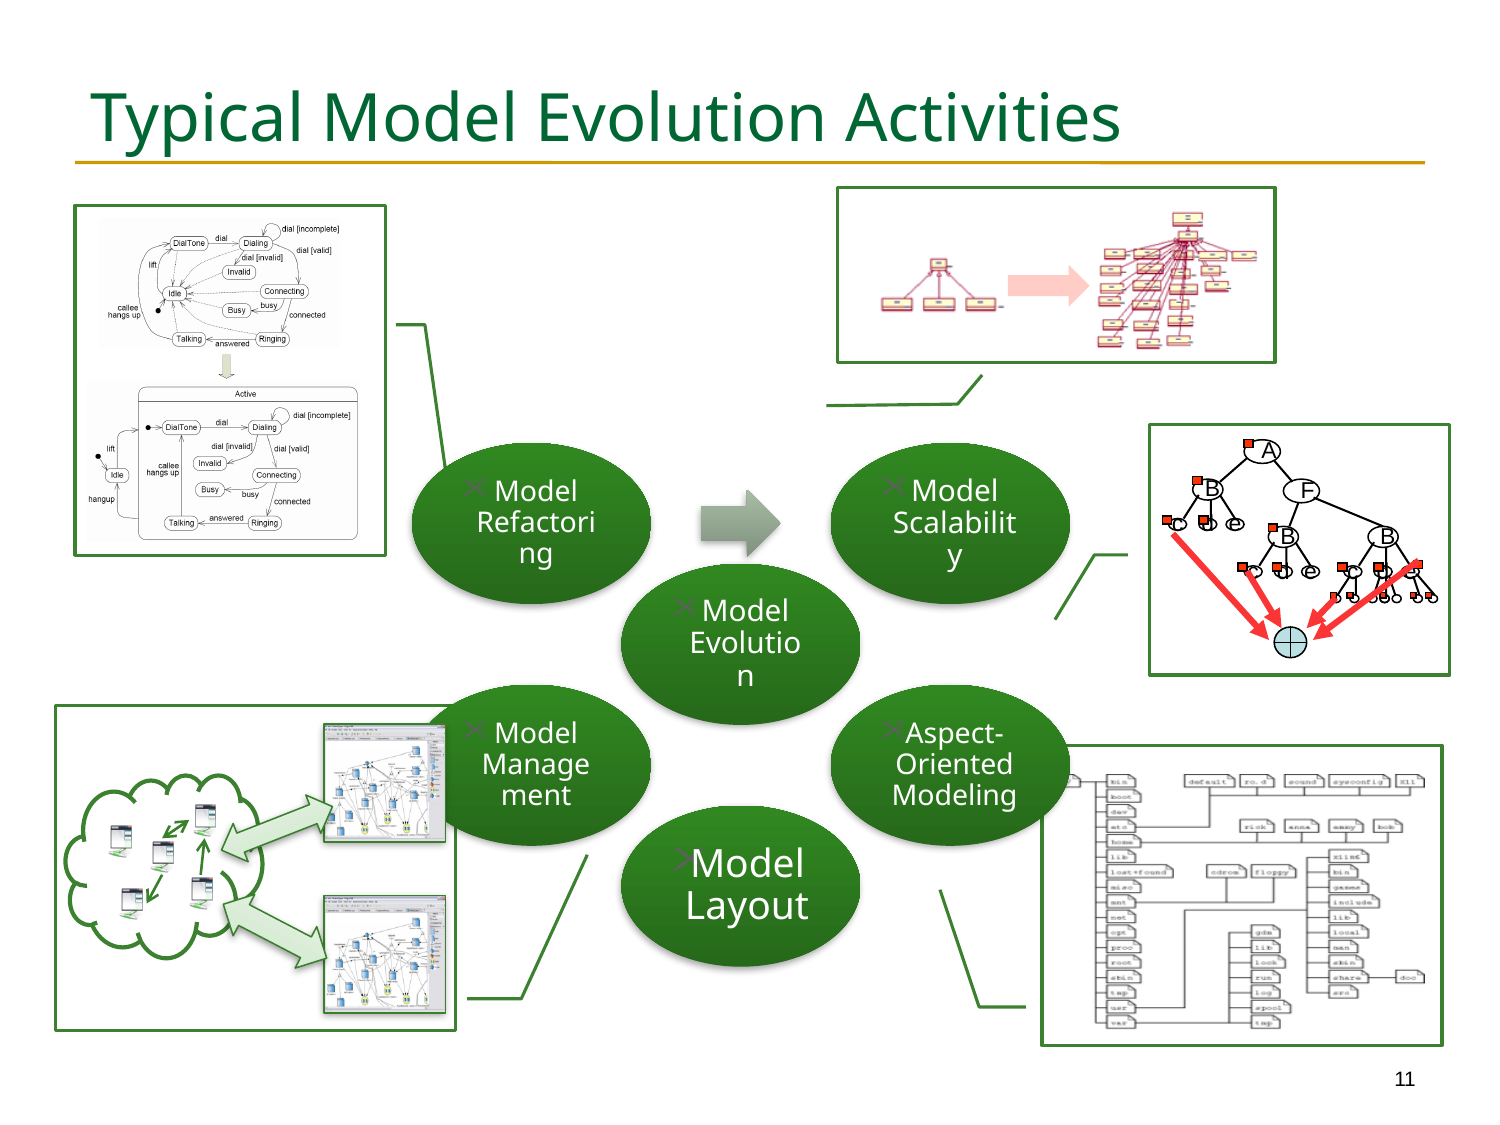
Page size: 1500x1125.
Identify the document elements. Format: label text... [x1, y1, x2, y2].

picture [1062, 774, 1426, 1035]
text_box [65, 774, 263, 958]
text_box [467, 975, 535, 1001]
picture [324, 724, 445, 842]
picture [324, 895, 445, 1013]
text_box [54, 704, 458, 1033]
text_box [1040, 743, 1444, 1048]
text_box [966, 975, 1026, 1010]
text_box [1224, 439, 1438, 658]
title Typical Model Evolution Activities [74, 32, 1426, 163]
text_box [1224, 422, 1452, 677]
text_box [1037, 264, 1082, 307]
picture [862, 249, 1032, 321]
picture [1087, 199, 1263, 355]
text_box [74, 205, 386, 556]
slide_number 11 [1379, 1048, 1442, 1099]
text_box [262, 321, 1220, 967]
text_box [835, 185, 1277, 365]
